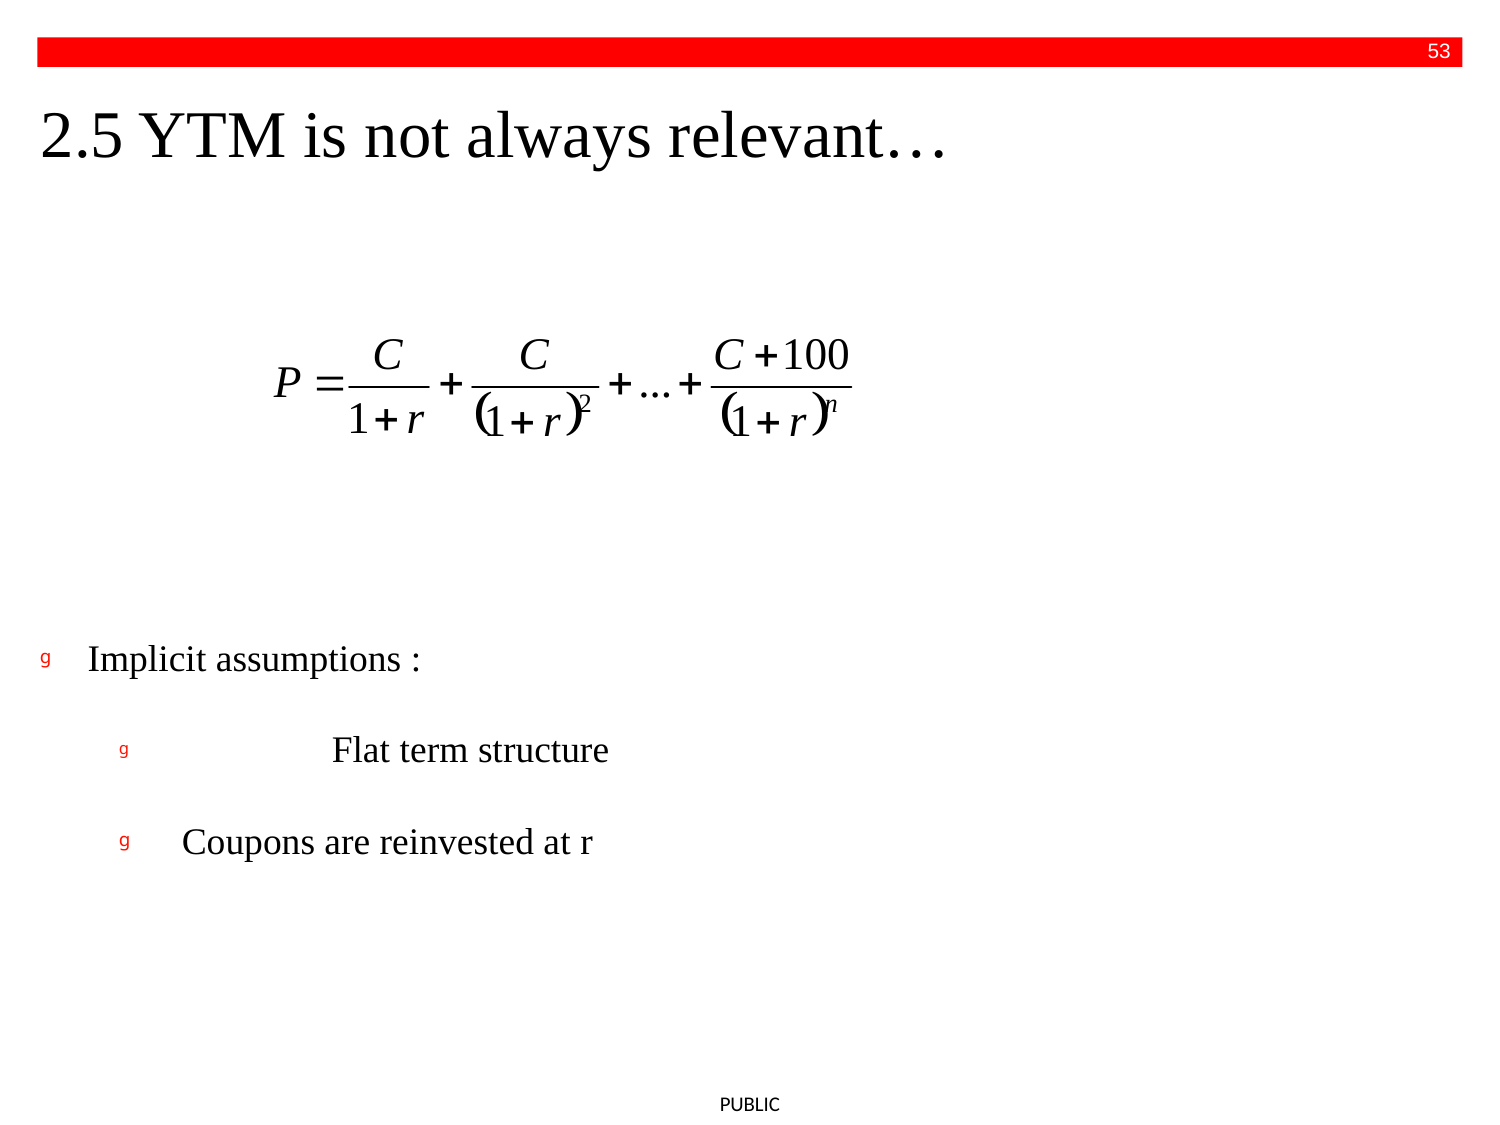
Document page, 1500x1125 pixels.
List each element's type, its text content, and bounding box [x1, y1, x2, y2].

footer [512, 1042, 988, 1103]
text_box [265, 325, 860, 455]
text_box Implicit assumptions : Flat term structure Coupons are reinvested at r [24, 633, 1459, 893]
text_box 2.5 YTM is not always relevant… [25, 83, 1500, 179]
